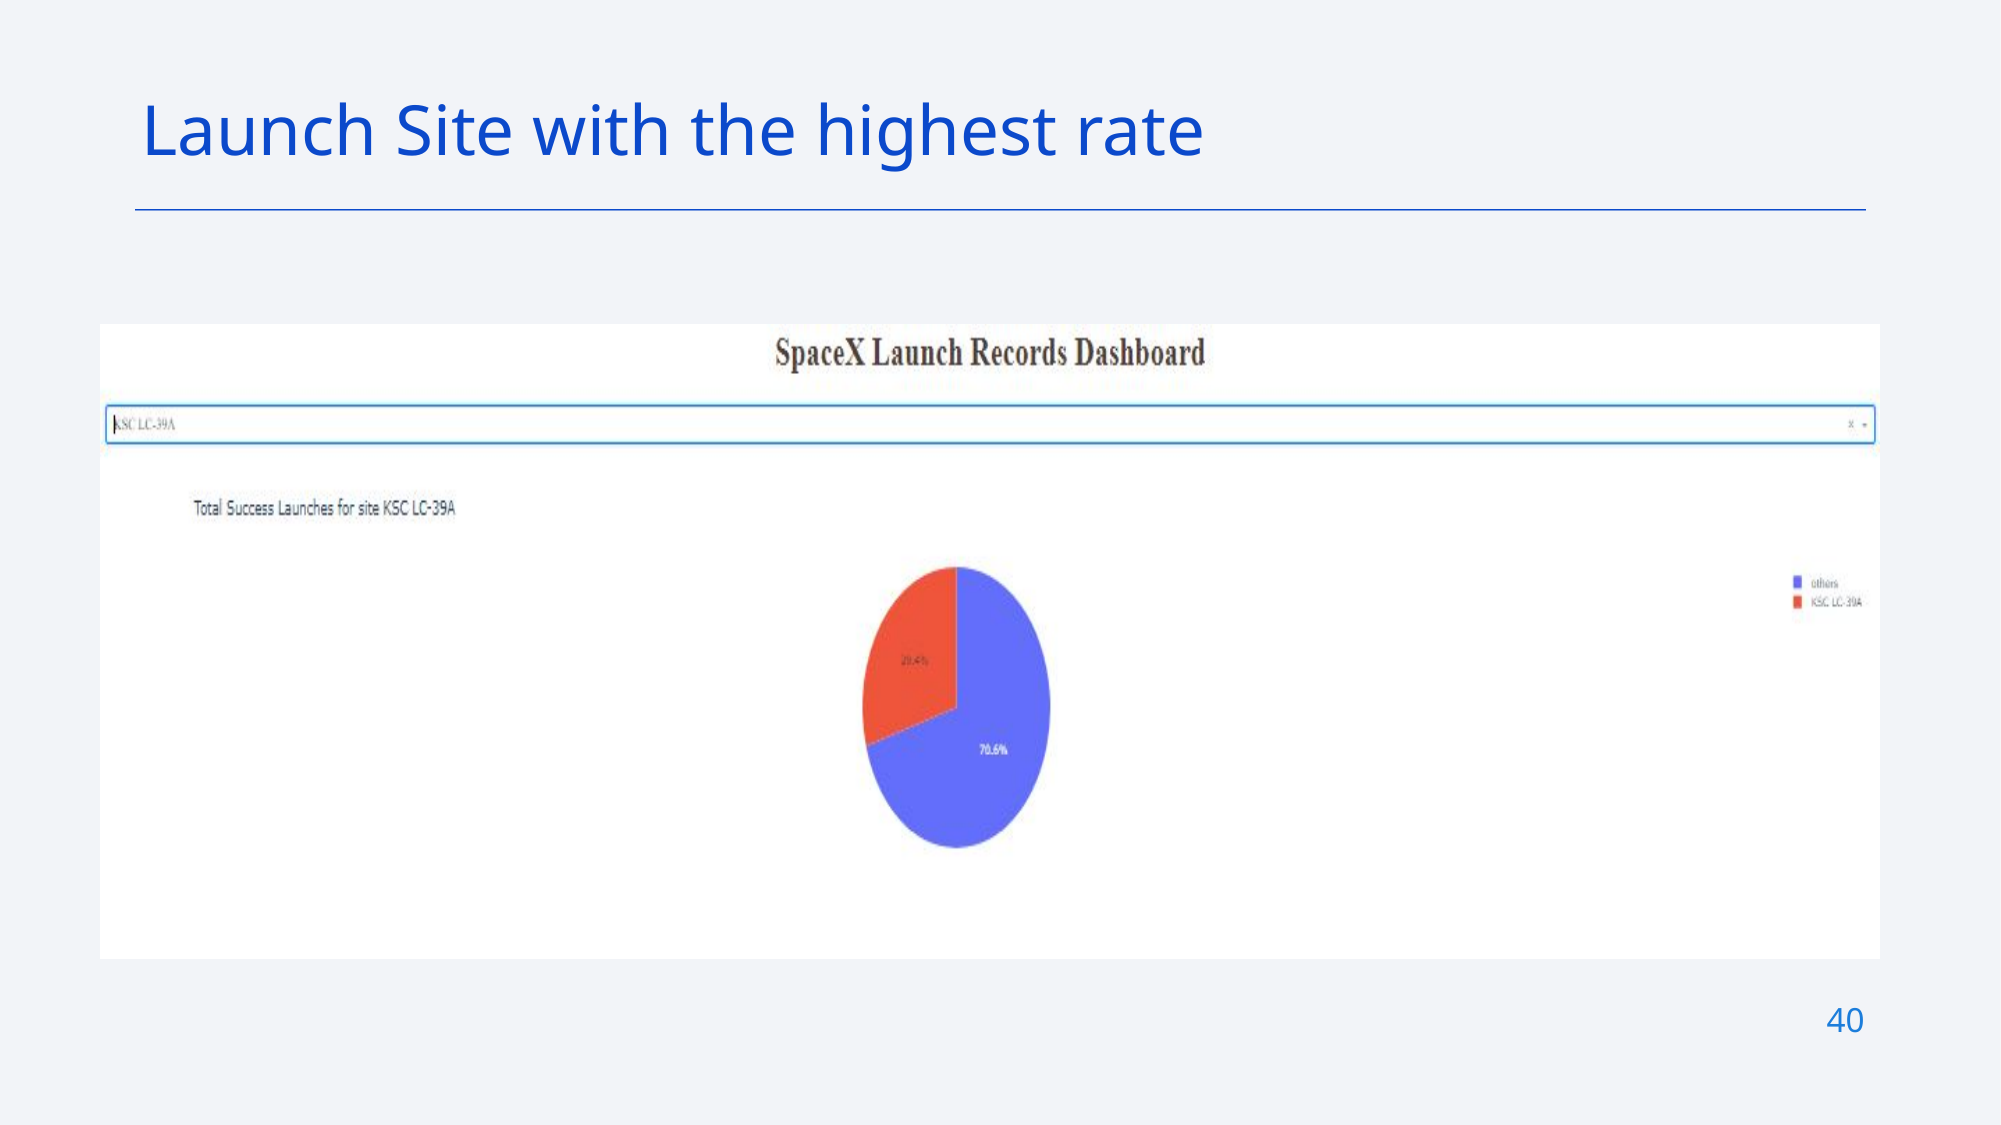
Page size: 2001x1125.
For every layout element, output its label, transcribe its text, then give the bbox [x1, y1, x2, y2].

picture [0, 0, 2001, 1125]
slide_number 40 [1429, 988, 1880, 1055]
text_box Launch Site with the highest rate [126, 88, 1852, 179]
